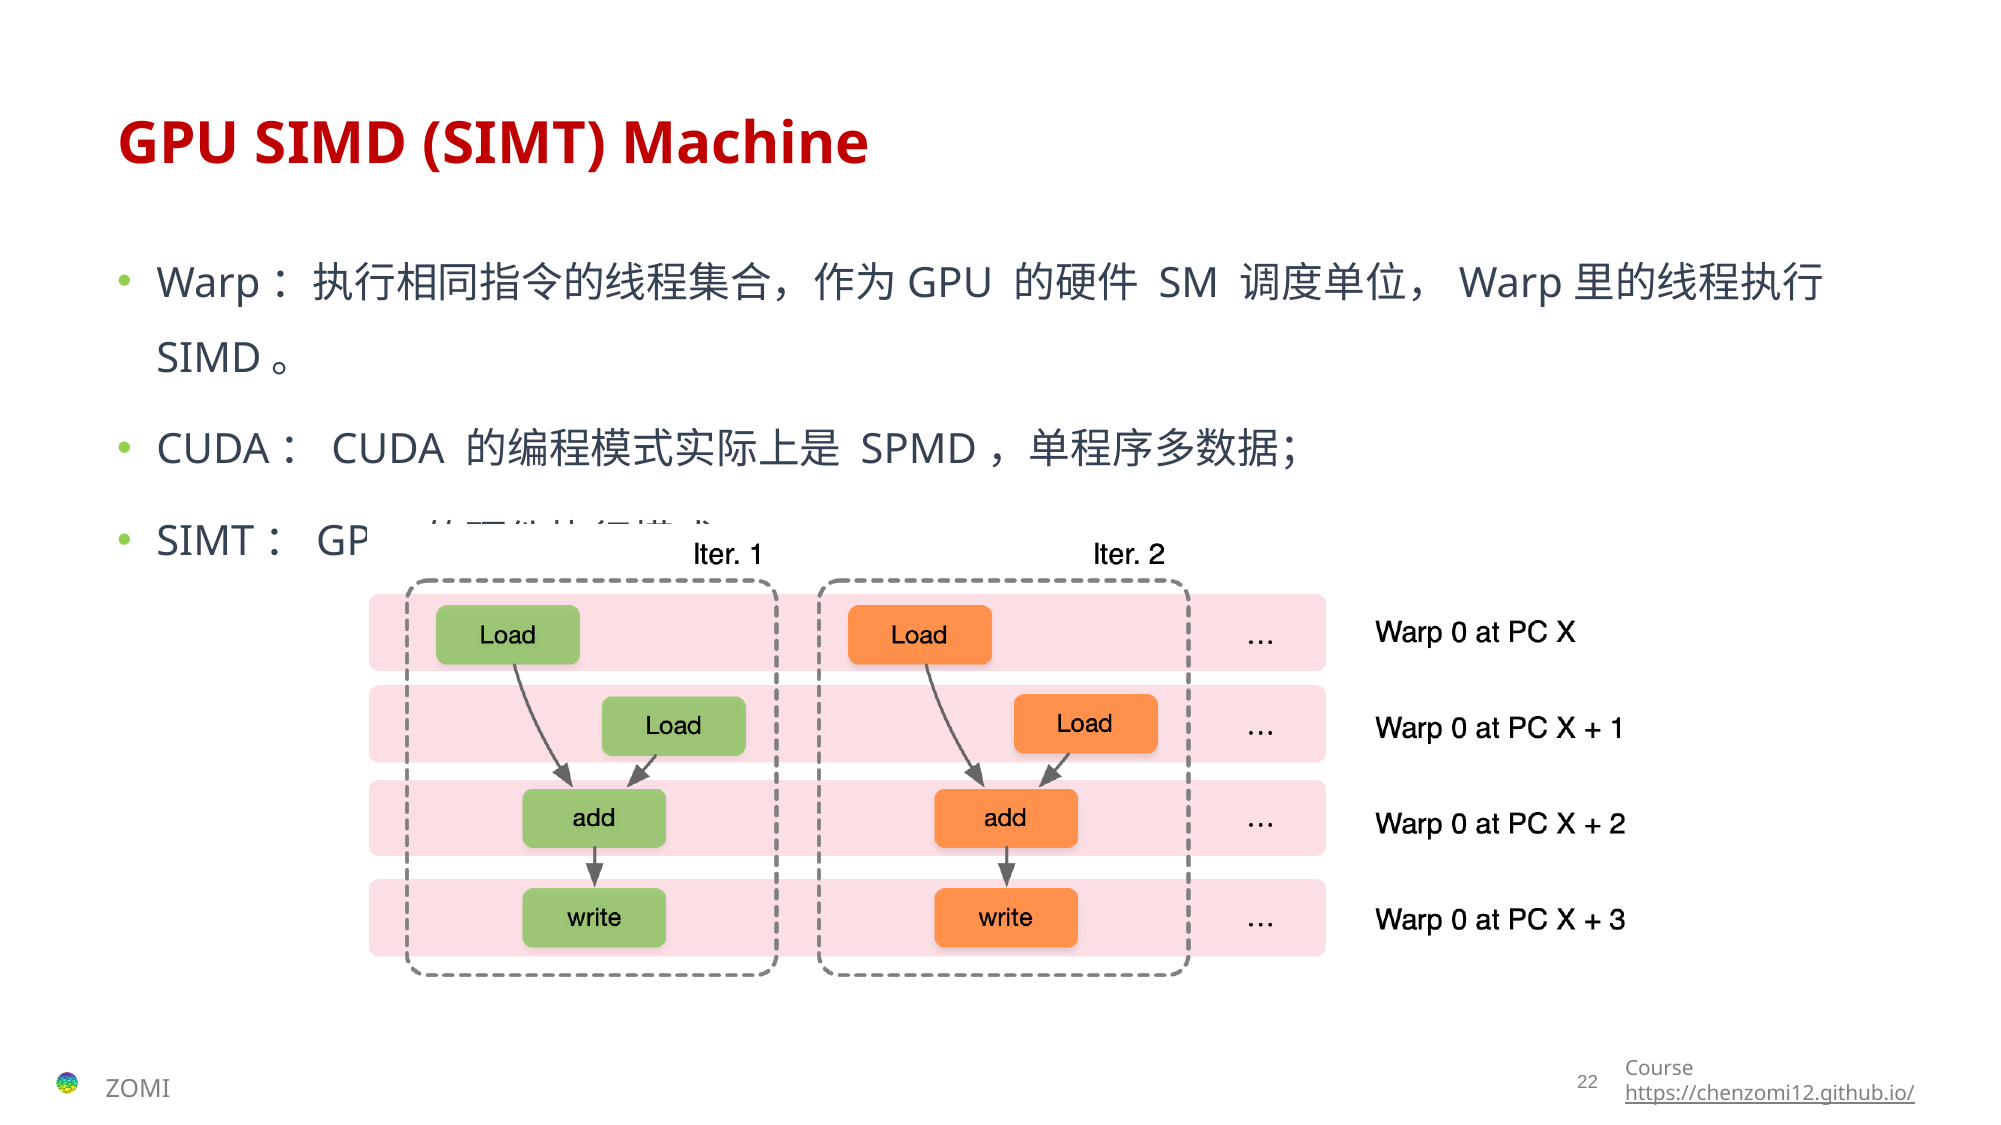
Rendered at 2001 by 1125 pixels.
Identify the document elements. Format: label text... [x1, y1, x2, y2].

picture [57, 1073, 77, 1093]
list Warp：执行相同指令的线程集合，作为GPU 的硬件 SM 调度单位，Warp里的线程执行 SIMD。 CUDA：CUDA 的编程模式实际上是 SPMD，单程序多数据； SIMT：GPU 的硬件执行模式； [102, 223, 1901, 1043]
picture [366, 524, 1637, 977]
title GPU SIMD (SIMT) Machine [102, 91, 1901, 189]
